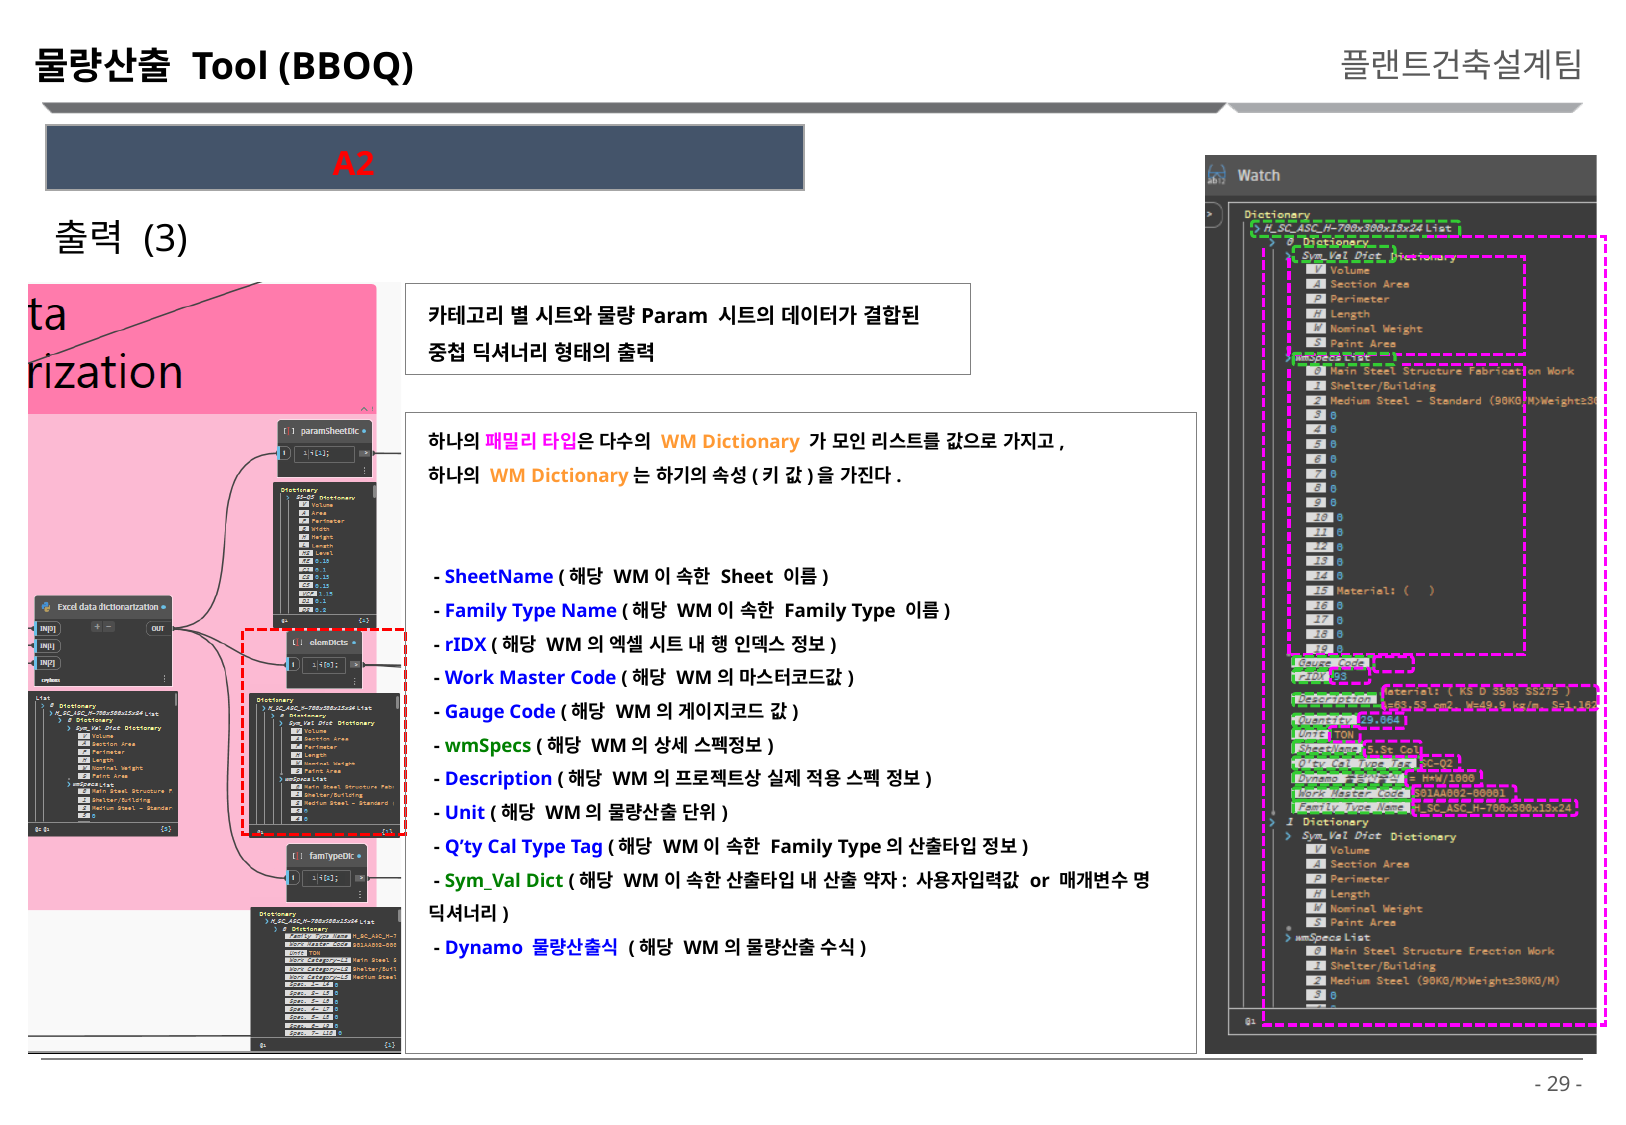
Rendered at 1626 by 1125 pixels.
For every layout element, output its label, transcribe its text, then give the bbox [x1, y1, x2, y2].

text_box 카테고리 별 시트와 물량Param 시트의 데이터가 결합된 중첩 딕셔너리 형태의 출력 [404, 283, 971, 376]
text_box 1. Code details : A2 [45, 124, 805, 191]
text_box 물량산출 Tool (BBOQ) [19, 34, 429, 95]
text_box [1597, 235, 1606, 1026]
text_box 플랜트건축설계팀 [1339, 43, 1584, 84]
picture [28, 282, 402, 1054]
text_box 출력 (3) [40, 206, 203, 266]
picture [42, 102, 1583, 114]
picture [1205, 155, 1597, 1054]
text_box 하나의 패밀리 타입은 다수의 WM Dictionary 가 모인 리스트를 값으로 가지고, 하나의 WM Dictionary는 하기의 속성(키 값)을 가진다. - SheetName (해당 WM이 속한 Sheet 이름) - Family Type Name (해당 WM이 속한 Family Type 이름) - rIDX (해당 WM의 엑셀 시트 내 행 인덱스 정보) - Work Master Code (해당 WM의 마스터코드값) - Gauge Code (해당 WM의 게이지코드 값) - wmSpecs (해당 WM의 상세 스펙정보) - Description (해당 WM의 프로젝트상 실제 적용 스펙 정보) - Unit (해당 WM의 물량산출 단위) - Q’ty Cal Type Tag (해당 WM이 속한 Family Type의 산출타입 정보) - Sym_Val Dict (해당 WM이 속한 산출타입 내 산출 약자: 사용자입력값 or 매개변수 명 딕셔너리) - Dynamo 물량산출식 (해당 WM의 물량산출 수식) [404, 412, 1198, 1055]
